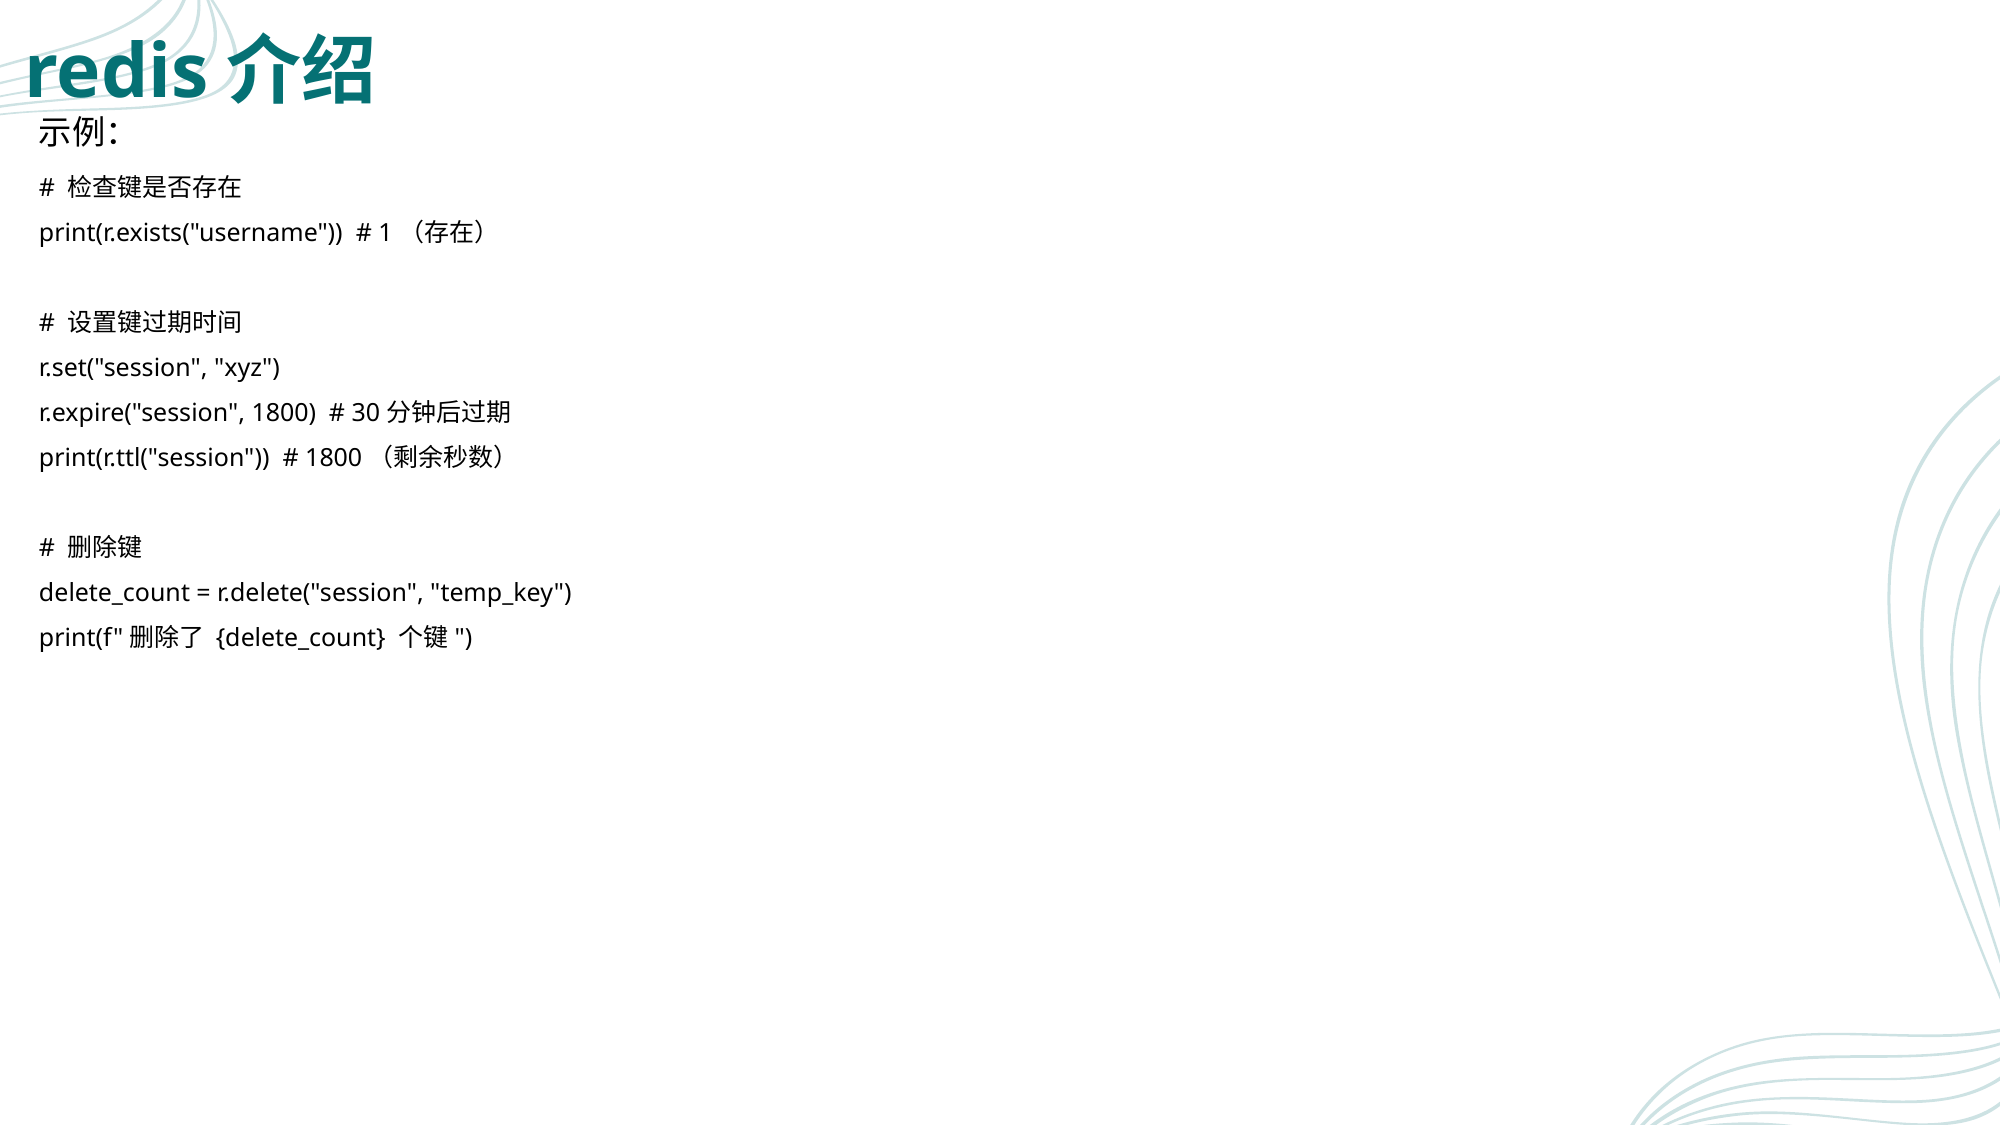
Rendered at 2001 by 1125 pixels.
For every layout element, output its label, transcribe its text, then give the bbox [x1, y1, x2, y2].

title redis介绍 [24, 21, 1796, 104]
text_box 示例： # 检查键是否存在 print(r.exists("username")) # 1（存在） # 设置键过期时间 r.set("session", "xyz") r.expire("session", 1800) # 30分钟后过期 print(r.ttl("session")) # 1800（剩余秒数） # 删除键 delete_count = r.delete("session", "temp_key") print(f"删除了 {delete_count} 个键") [24, 104, 1903, 1125]
